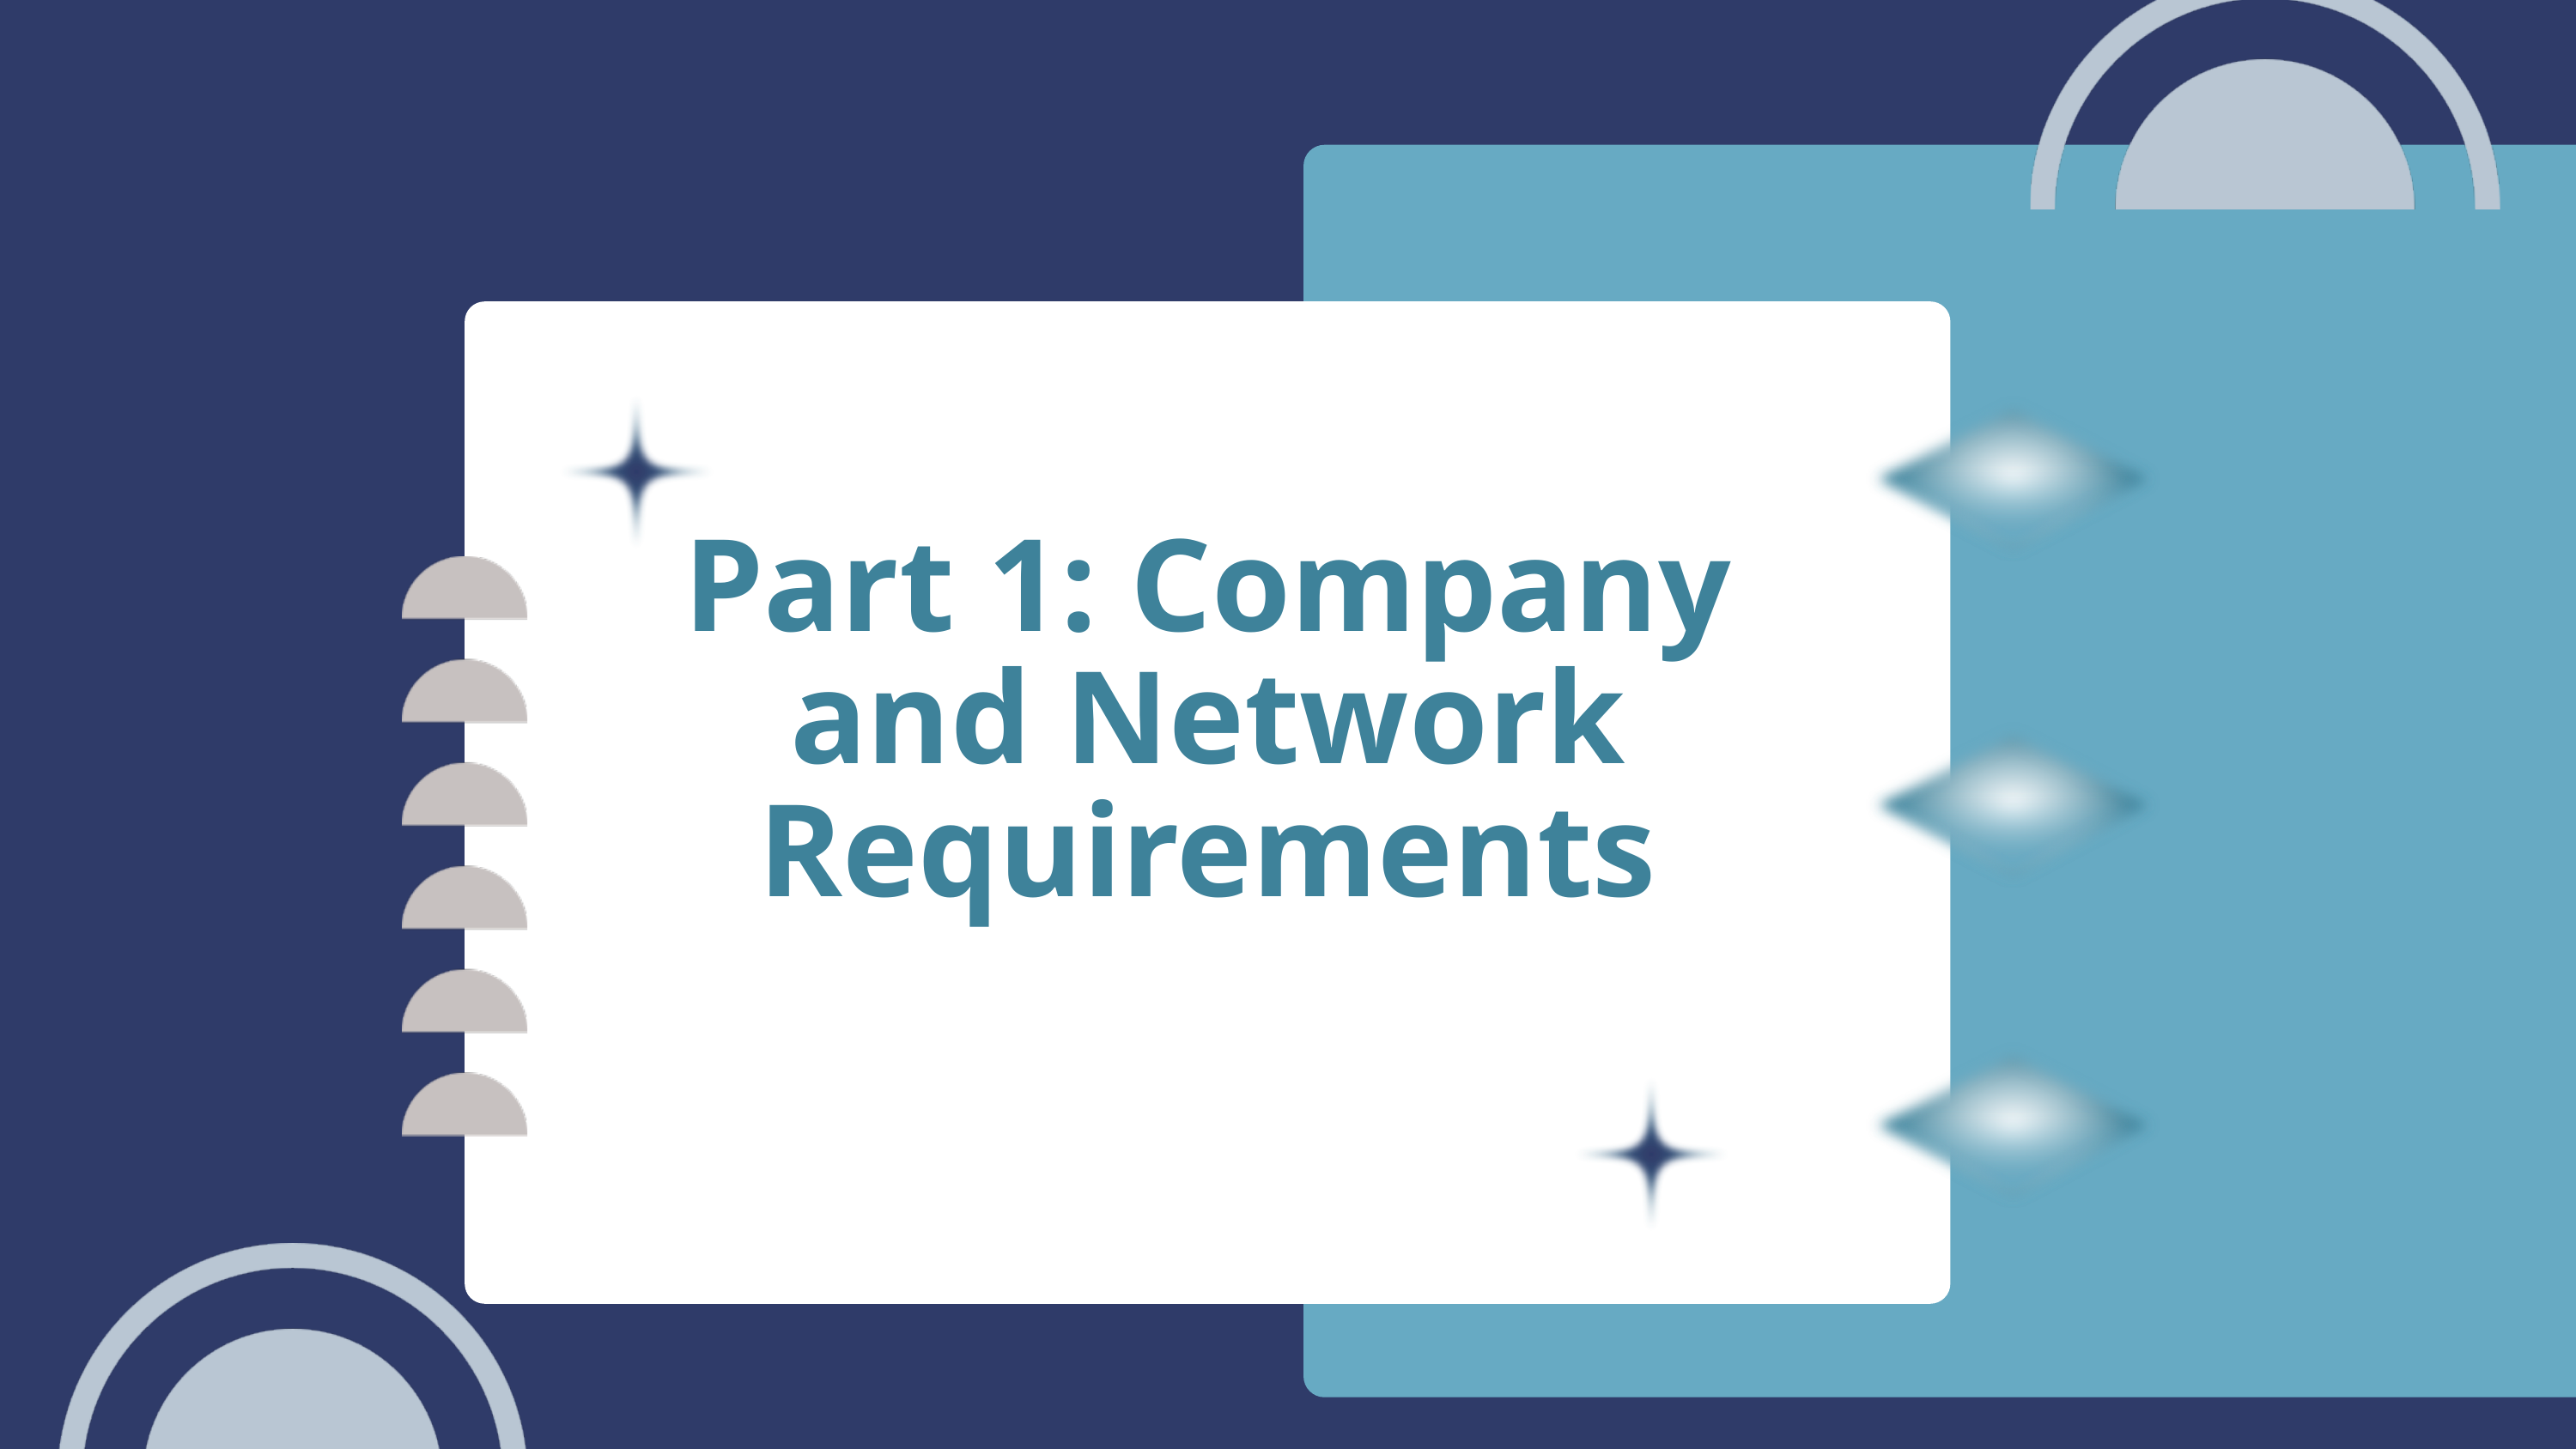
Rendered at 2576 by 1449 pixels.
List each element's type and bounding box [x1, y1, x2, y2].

text_box [402, 556, 459, 1137]
text_box [1303, 144, 2576, 1397]
text_box [2030, 0, 2500, 143]
text_box [58, 1243, 528, 1449]
text_box [464, 300, 1951, 1304]
